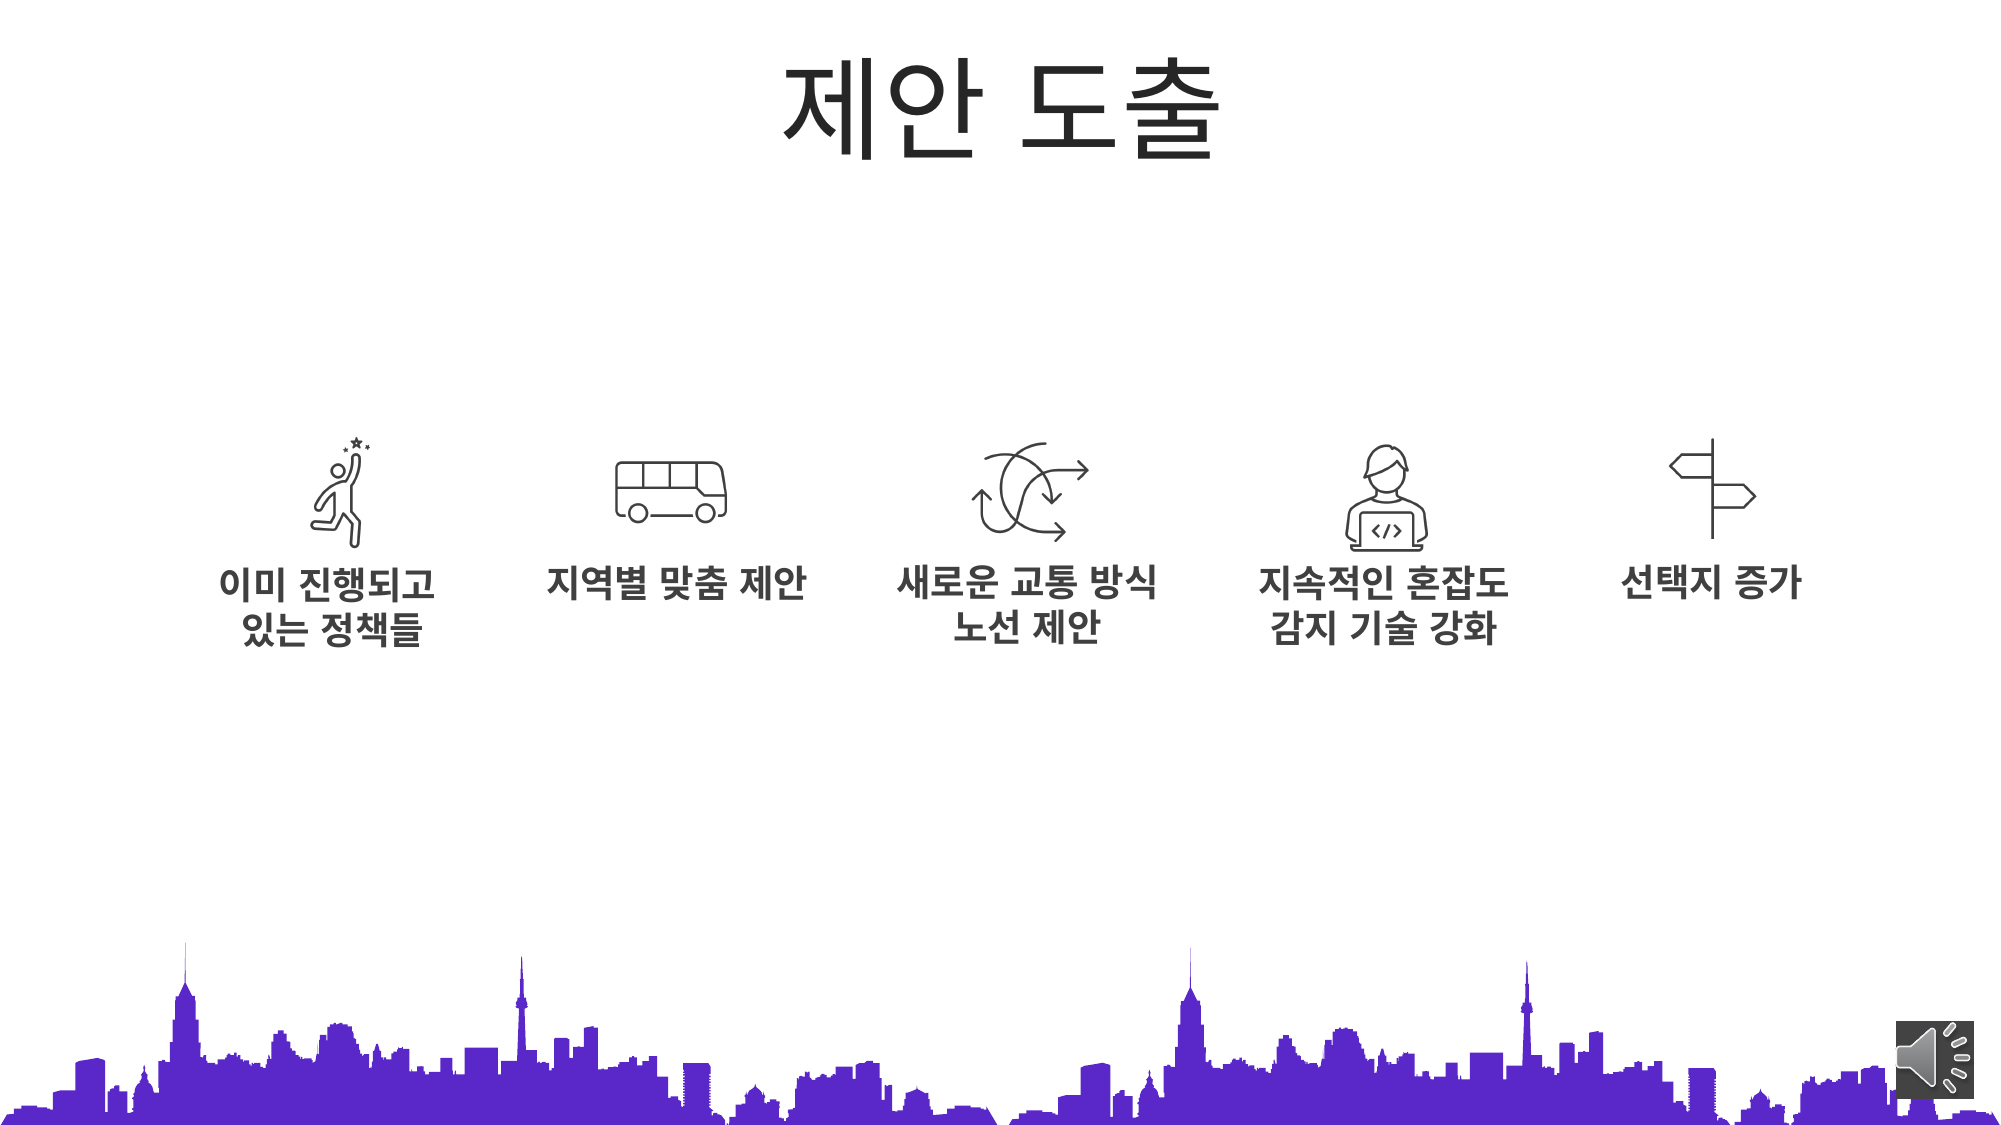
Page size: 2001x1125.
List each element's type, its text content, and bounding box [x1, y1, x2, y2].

picture [1651, 428, 1773, 549]
picture [1326, 433, 1447, 554]
picture [281, 433, 403, 554]
text_box 지역별 맞춤 제안 [531, 552, 824, 613]
picture [1894, 1019, 1975, 1100]
text_box 선택지 증가 [1605, 551, 1819, 611]
list 제안 도출 [53, 55, 1952, 175]
picture [969, 431, 1091, 552]
picture [610, 431, 732, 552]
text_box 새로운 교통 방식 노선 제안 [881, 551, 1174, 656]
text_box 이미 진행되고 있는 정책들 [172, 554, 494, 660]
text_box 지속적인 혼잡도 감지 기술 강화 [1243, 552, 1526, 658]
